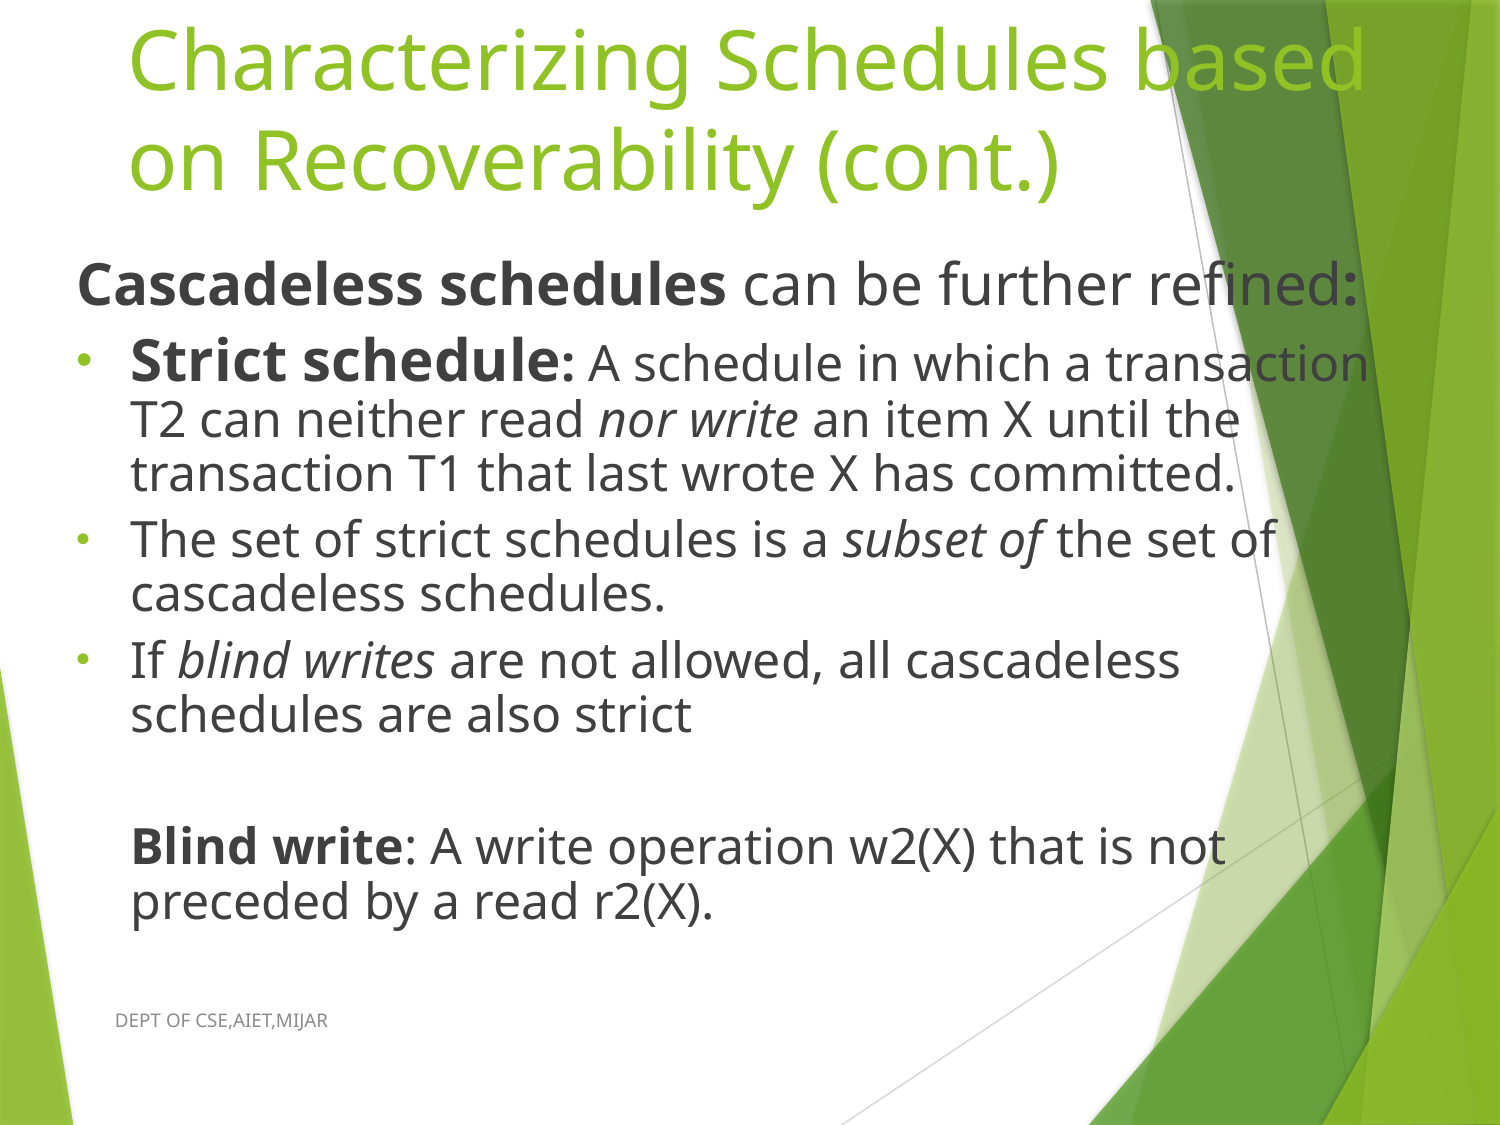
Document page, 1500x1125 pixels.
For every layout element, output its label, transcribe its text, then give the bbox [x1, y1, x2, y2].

footer DEPT OF CSE,AIET,MIJAR [99, 991, 859, 1051]
list Cascadeless schedules can be further refined: Strict schedule: A schedule in which a transaction T2 can neither read nor write an item X until the transaction T1 that last wrote X has committed. The set of strict schedules is a subset of the set of cascadeless schedules. If blind writes are not allowed, all cascadeless schedules are also strict Blind write: A write operation w2(X) that is not preceded by a read r2(X). [59, 247, 1400, 988]
title Characterizing Schedules based on Recoverability (cont.) [112, 0, 1388, 236]
